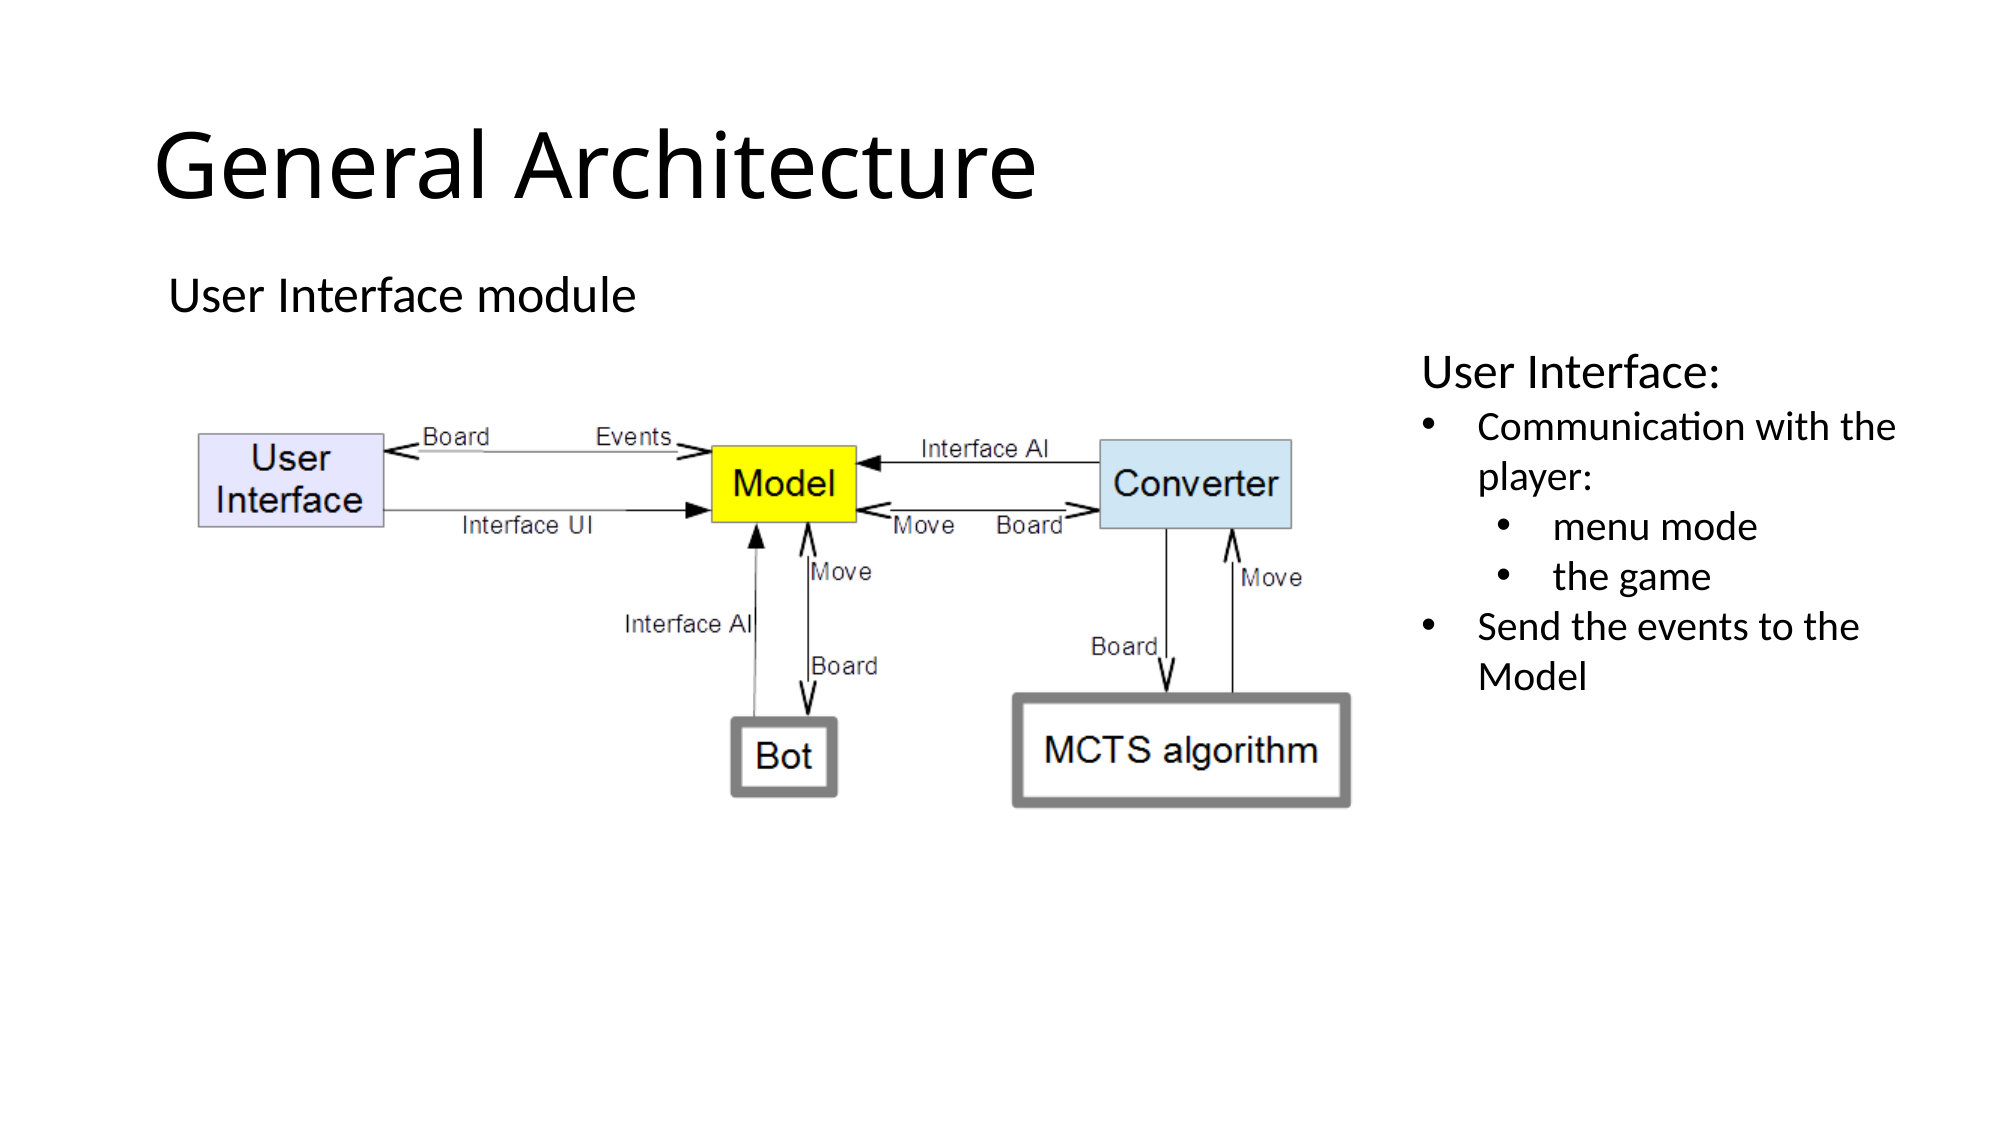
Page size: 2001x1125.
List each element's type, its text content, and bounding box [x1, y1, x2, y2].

list User Interface module [153, 260, 673, 333]
title General Architecture [137, 59, 1863, 278]
picture [162, 363, 1357, 820]
text_box User Interface: Communication with the player: menu mode the game Send the events to the Model [1406, 331, 1994, 707]
